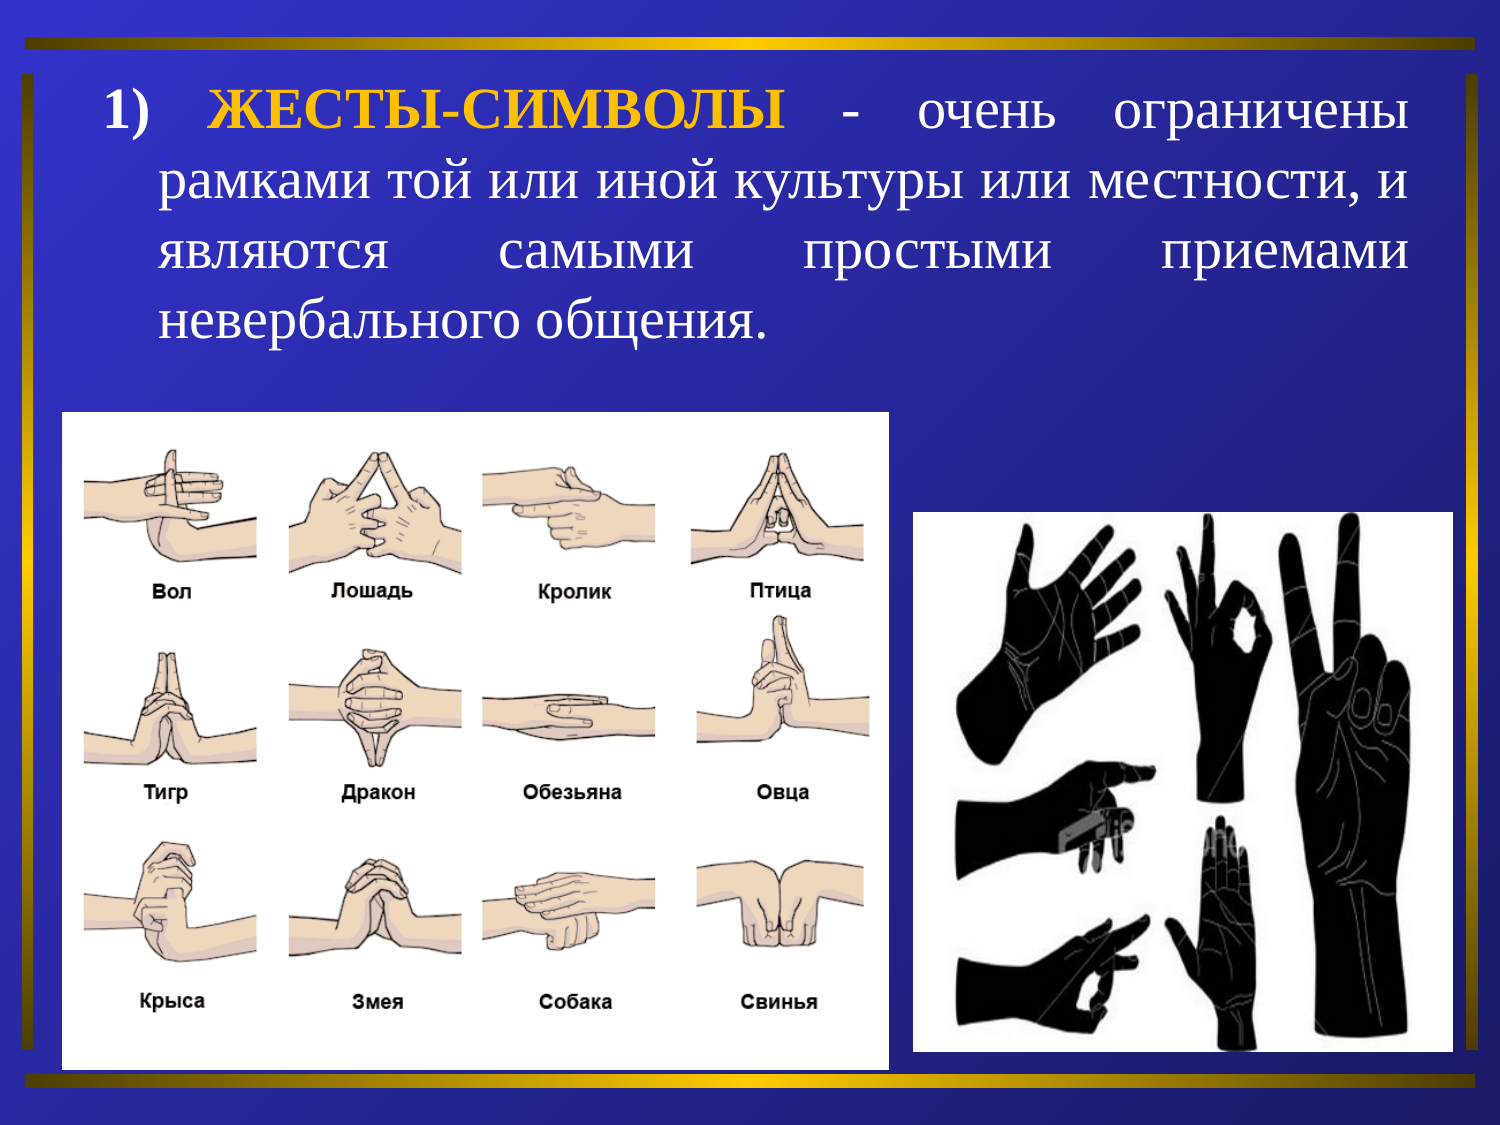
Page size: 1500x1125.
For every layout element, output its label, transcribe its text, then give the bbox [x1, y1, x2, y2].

picture [913, 512, 1454, 1052]
list 1) ЖЕСТЫ-СИМВОЛЫ - очень ограничены рамками той или иной культуры или местности, и являются самыми простыми приемами невербального общения. [86, 61, 1426, 241]
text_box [62, 412, 889, 1070]
